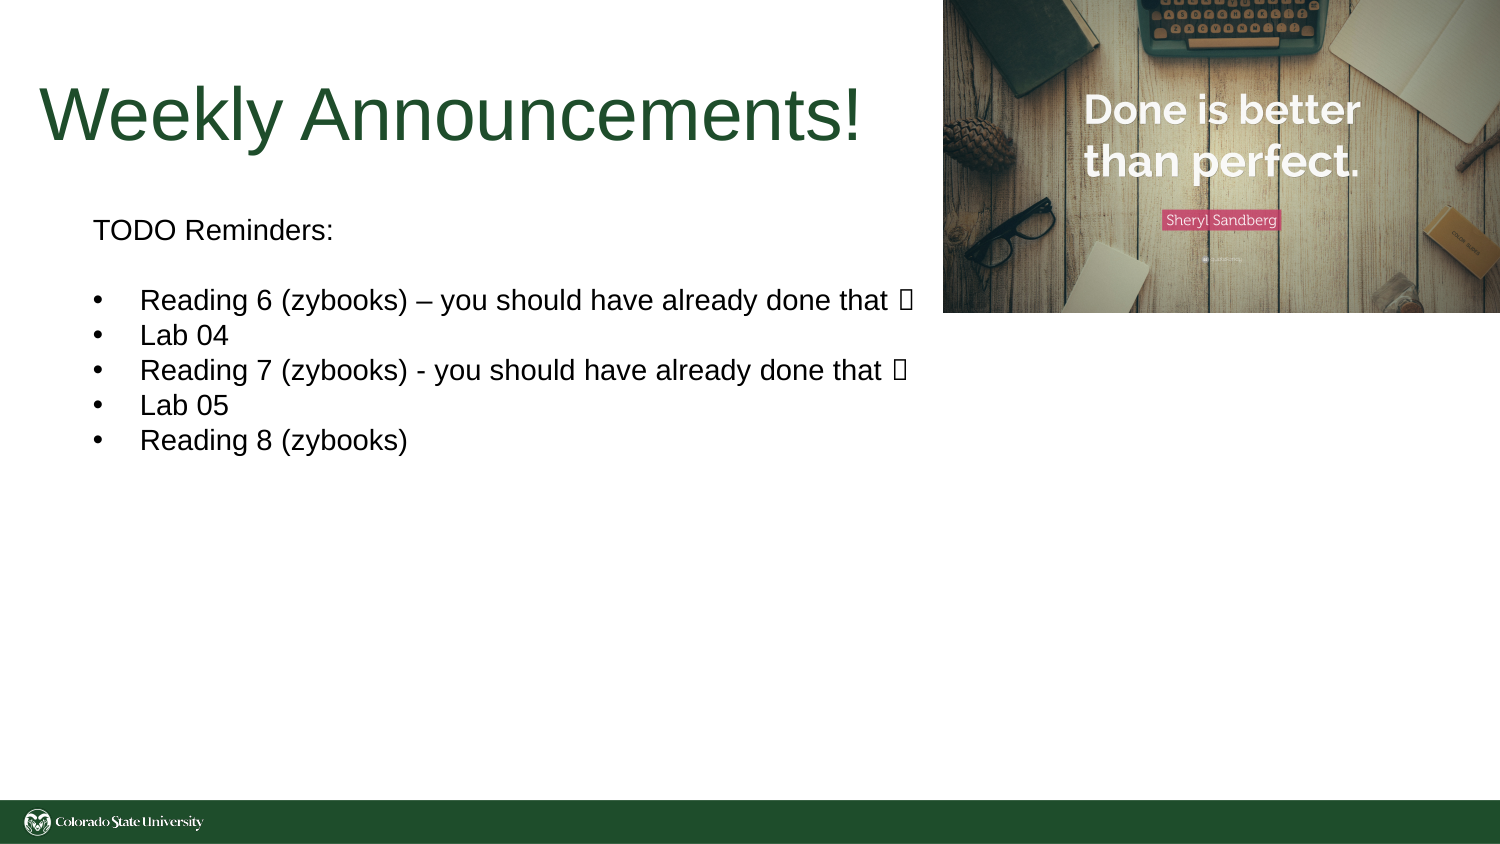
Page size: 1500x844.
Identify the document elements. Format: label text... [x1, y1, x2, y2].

picture [943, 0, 1500, 314]
title Weekly Announcements! [29, 55, 938, 166]
text_box TODO Reminders: Reading 6 (zybooks) – you should have already done that  Lab 04 Reading 7 (zybooks) - you should have already done that  Lab 05 Reading 8 (zybooks) [78, 204, 989, 464]
picture [16, 800, 212, 844]
